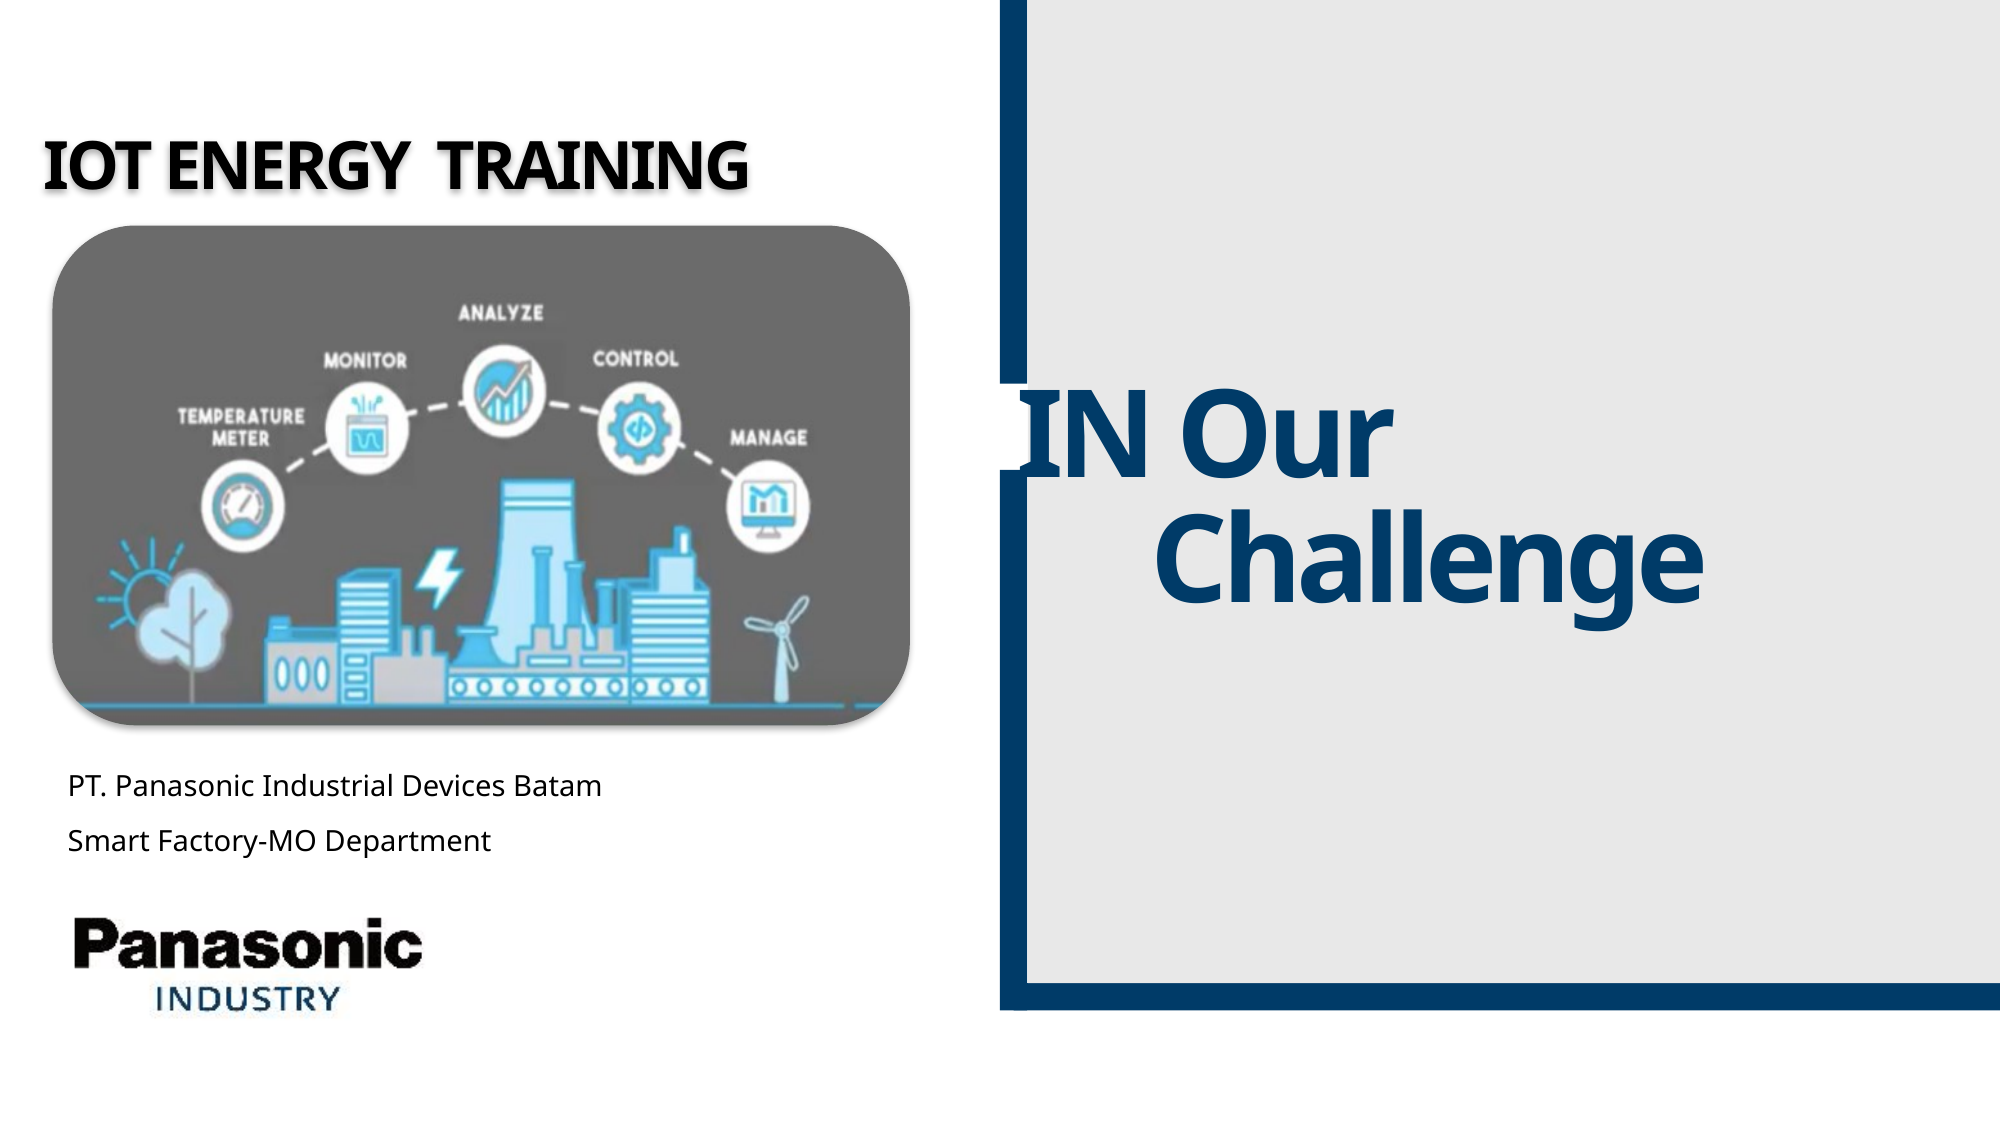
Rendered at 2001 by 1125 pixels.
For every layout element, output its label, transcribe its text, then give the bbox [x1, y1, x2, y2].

picture [51, 224, 911, 726]
list PT. Panasonic Industrial Devices Batam [52, 759, 845, 810]
list Smart Factory-MO Department [52, 814, 845, 865]
title IOT ENERGY TRAINING [28, 40, 921, 211]
picture [25, 868, 472, 1061]
